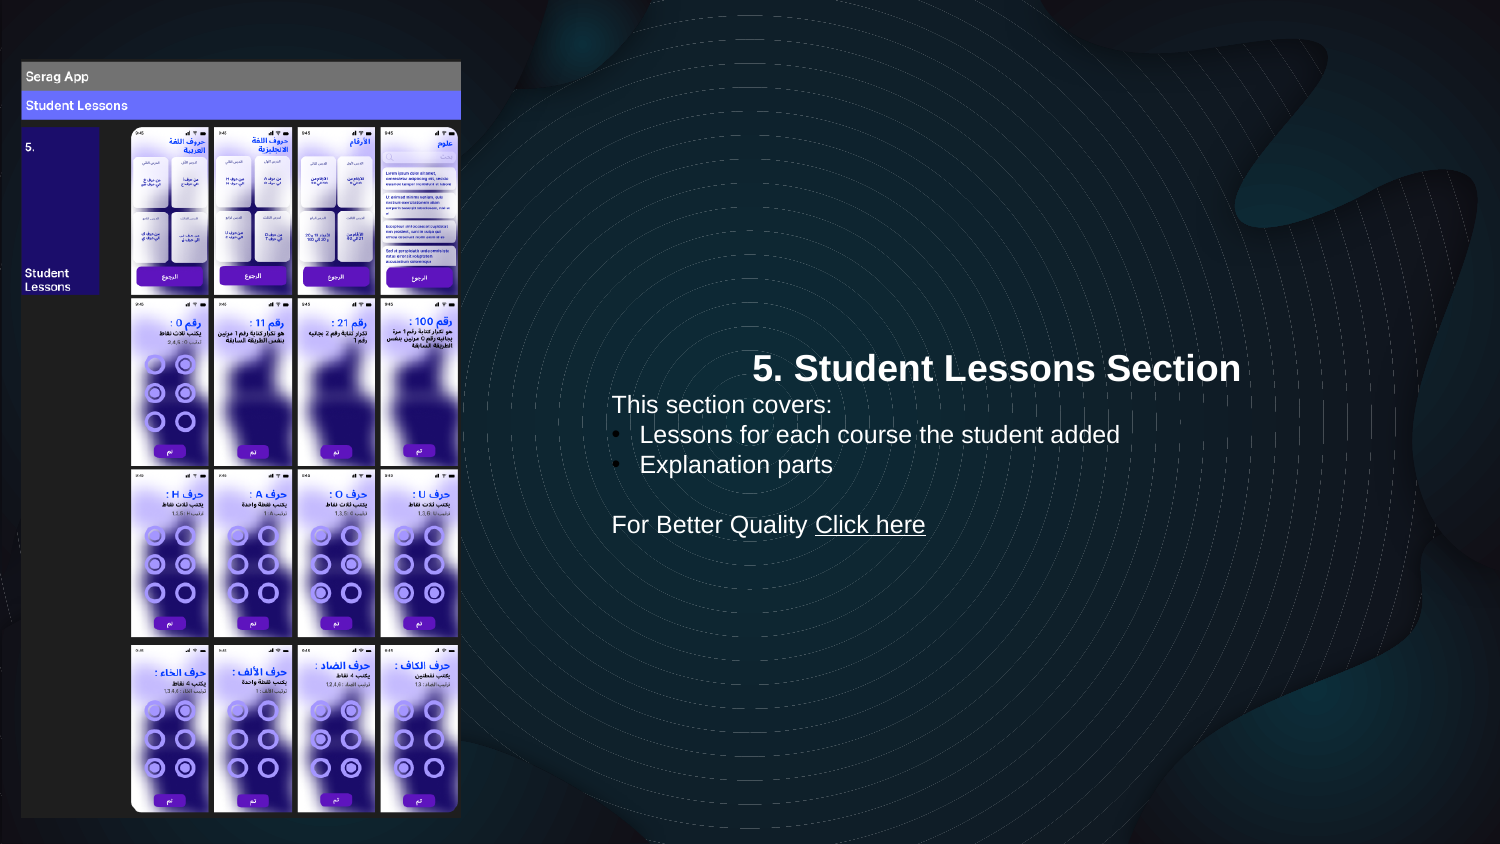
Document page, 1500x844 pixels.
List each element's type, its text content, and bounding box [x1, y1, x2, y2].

text_box 5. Student Lessons Section This section covers: Lessons for each course the student added Explanation parts For Better Quality Click here [596, 336, 1398, 581]
picture [21, 59, 461, 819]
